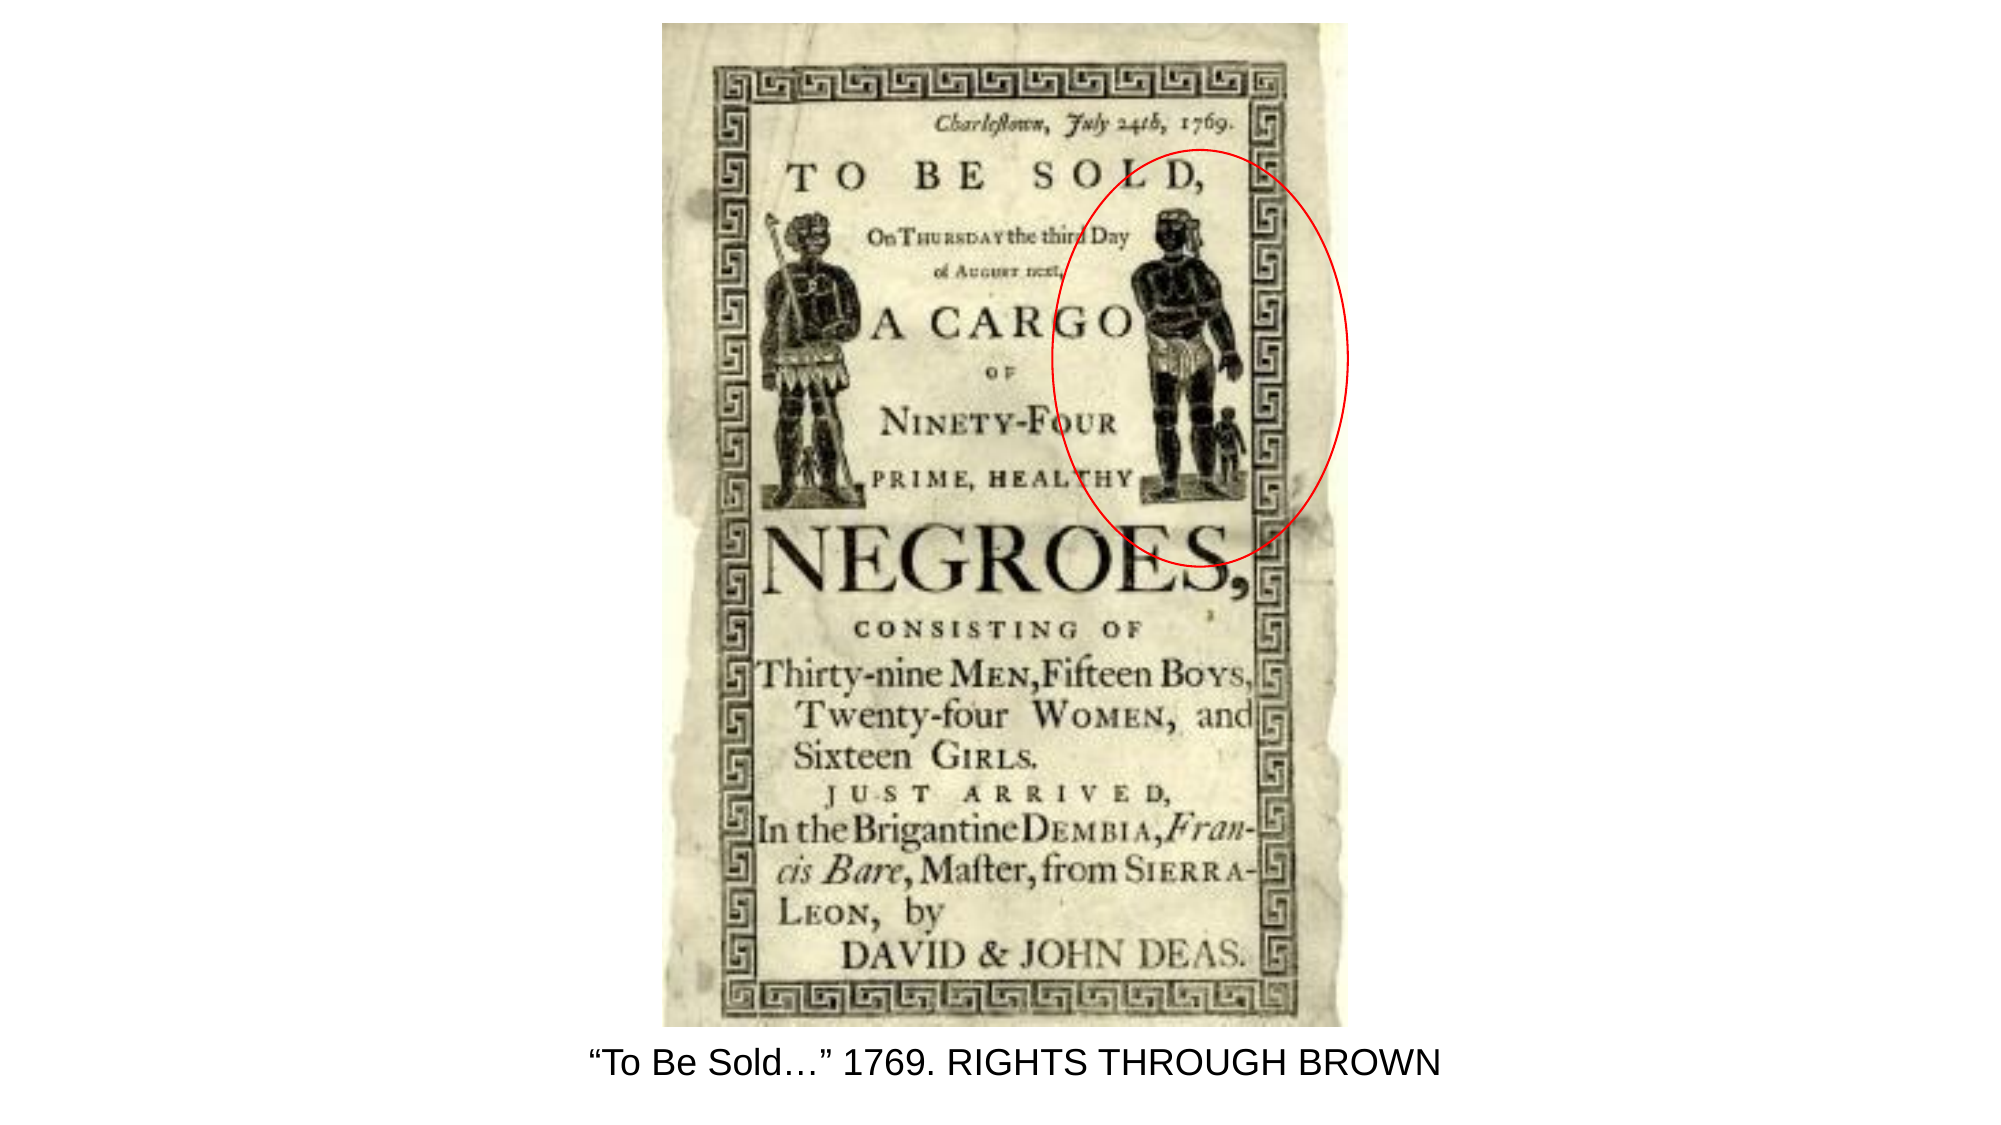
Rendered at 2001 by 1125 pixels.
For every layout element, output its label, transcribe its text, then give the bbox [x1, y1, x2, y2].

subtitle “To Be Sold…” 1769. RIGHTS THROUGH BROWN [265, 1035, 1766, 1103]
picture [662, 23, 1348, 1027]
